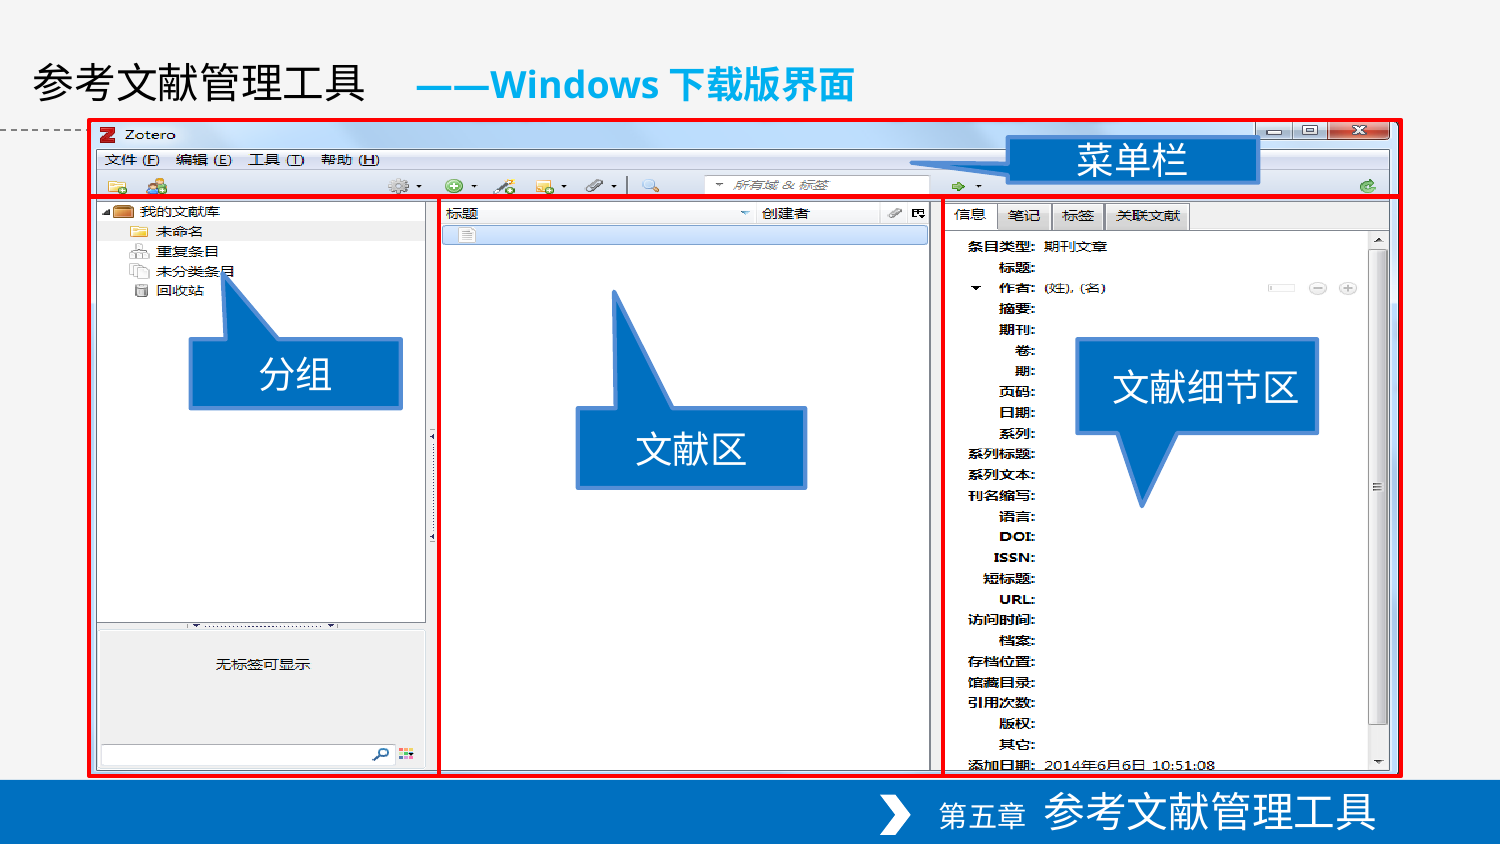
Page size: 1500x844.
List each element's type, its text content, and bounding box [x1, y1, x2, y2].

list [87, 119, 1400, 777]
text_box ——Windows下载版界面 [400, 54, 1105, 114]
text_box 参考文献管理工具 [17, 49, 414, 114]
